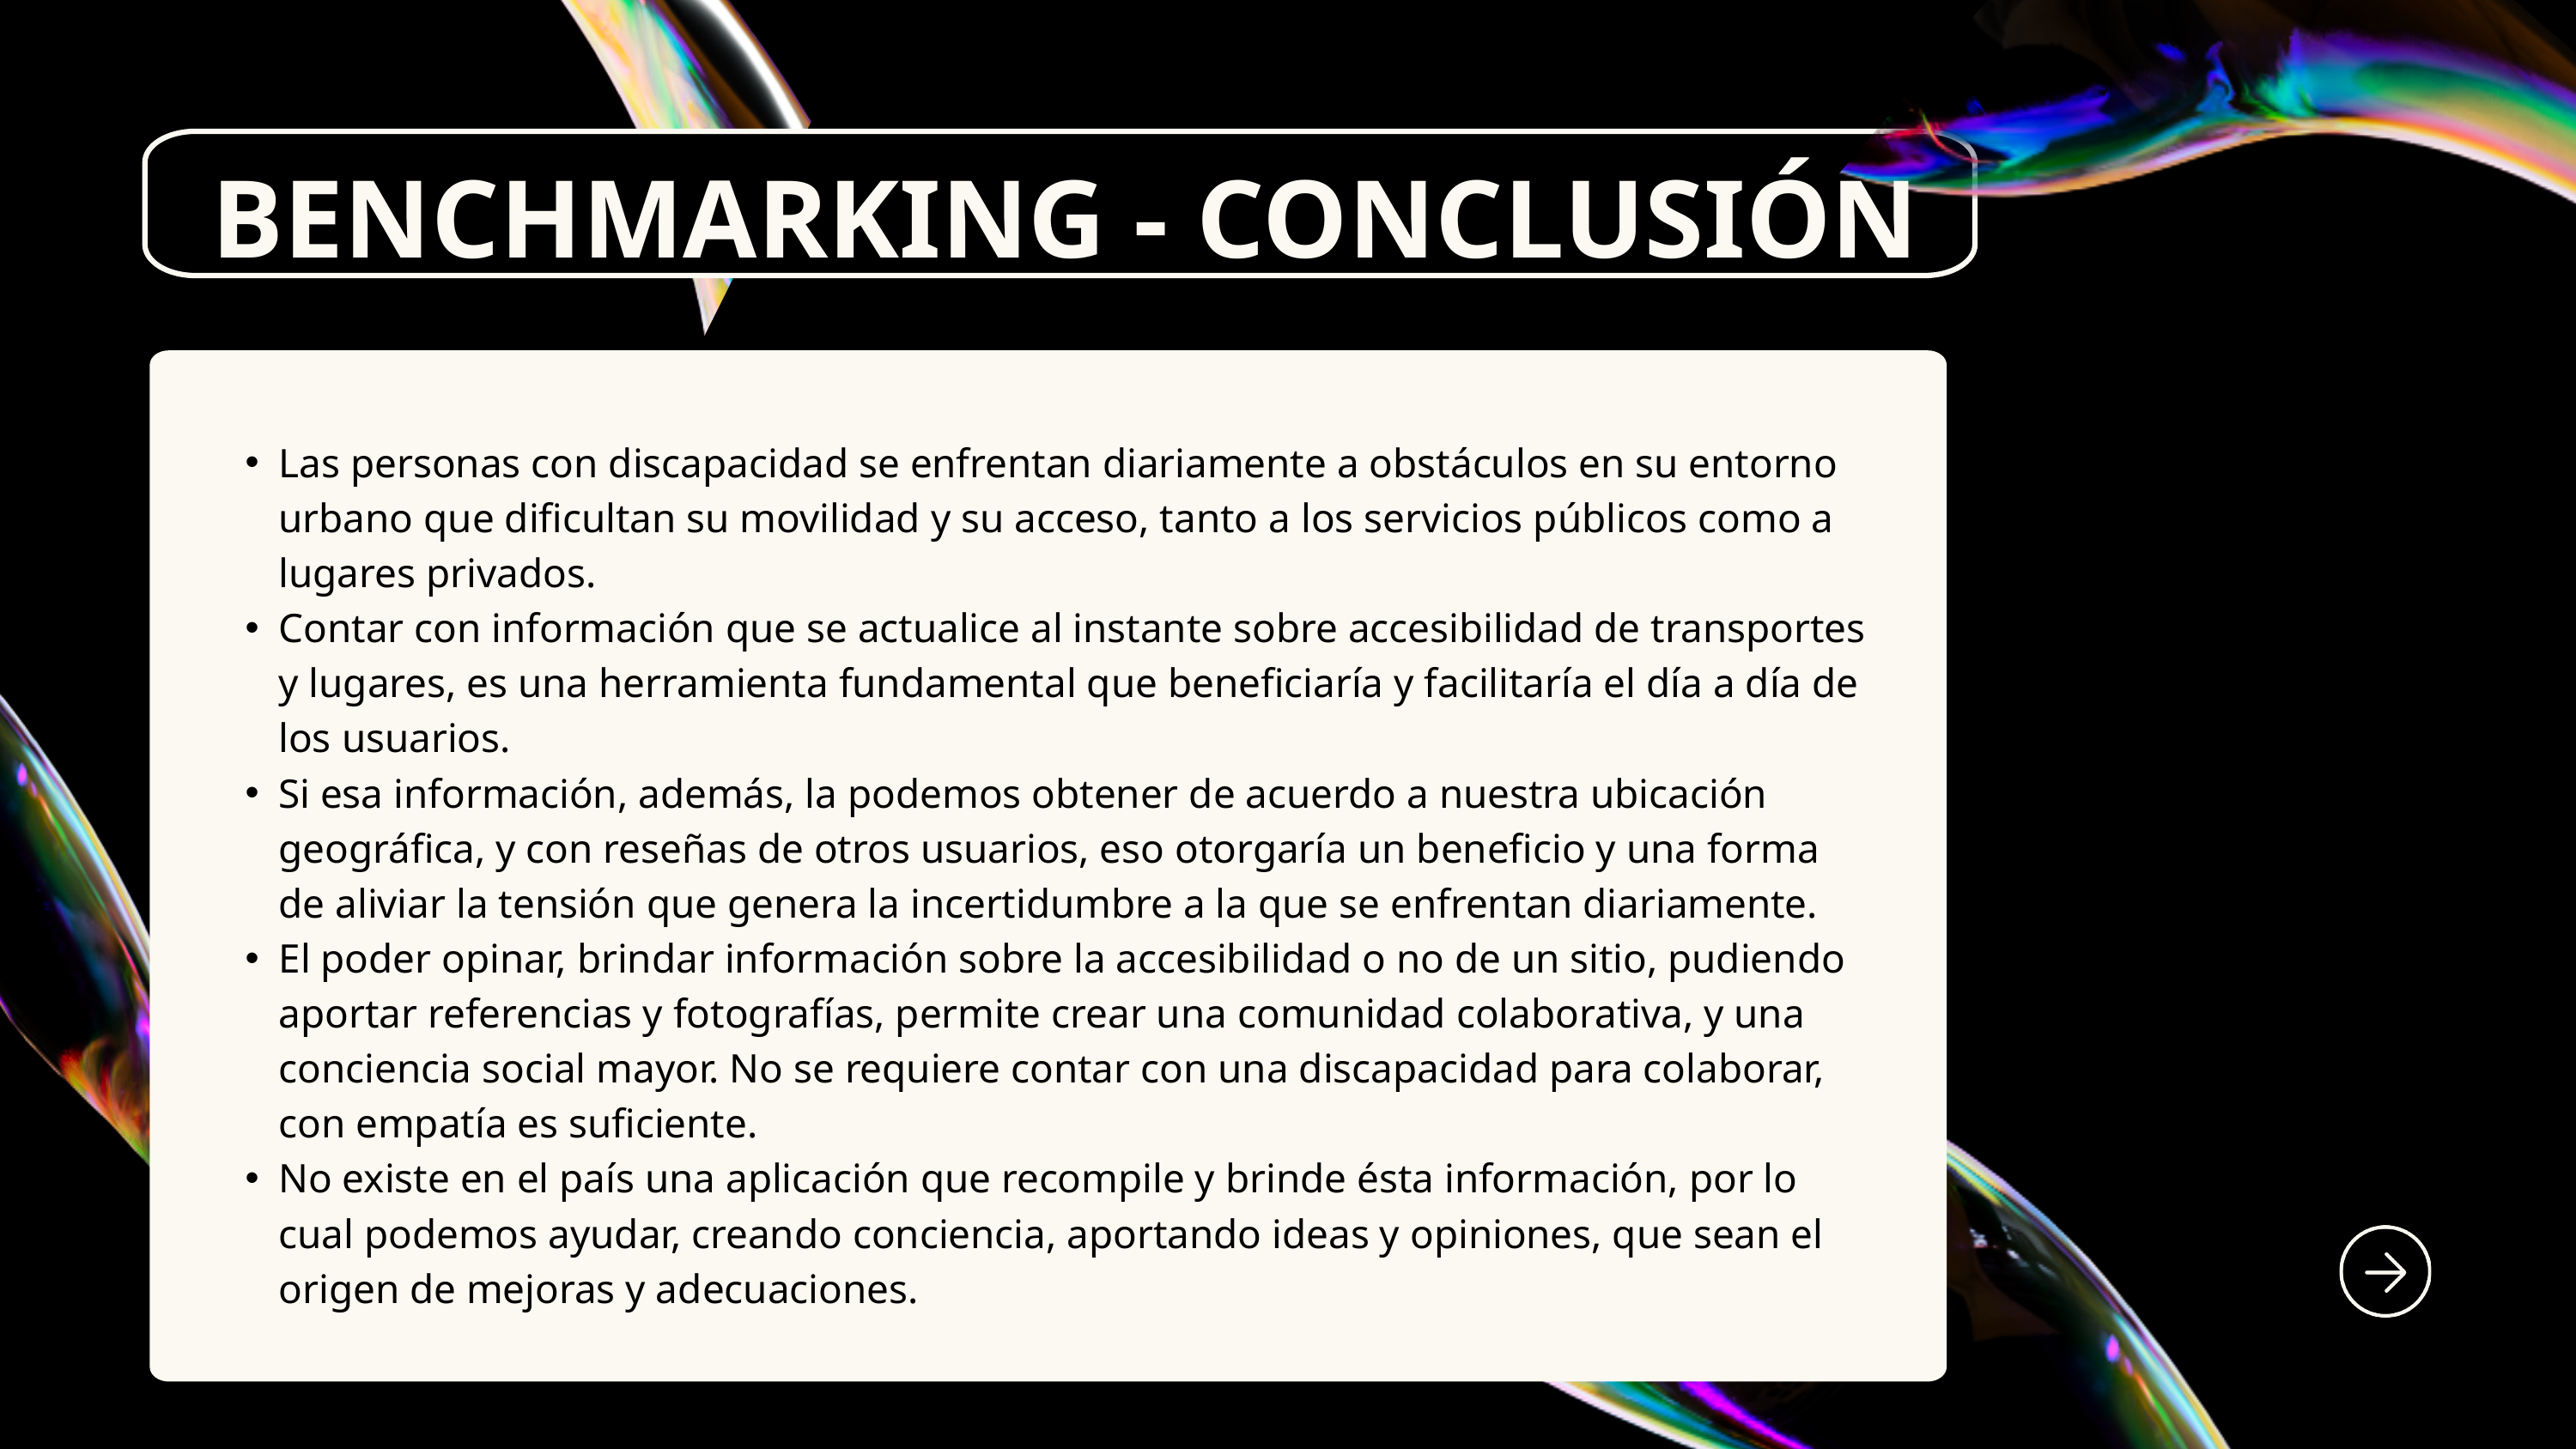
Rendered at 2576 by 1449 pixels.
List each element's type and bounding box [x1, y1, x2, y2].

text_box [152, 353, 1945, 1379]
text_box [0, 0, 872, 1284]
text_box [2339, 1225, 2432, 1318]
text_box [1340, 0, 2576, 1449]
text_box [144, 130, 1976, 276]
